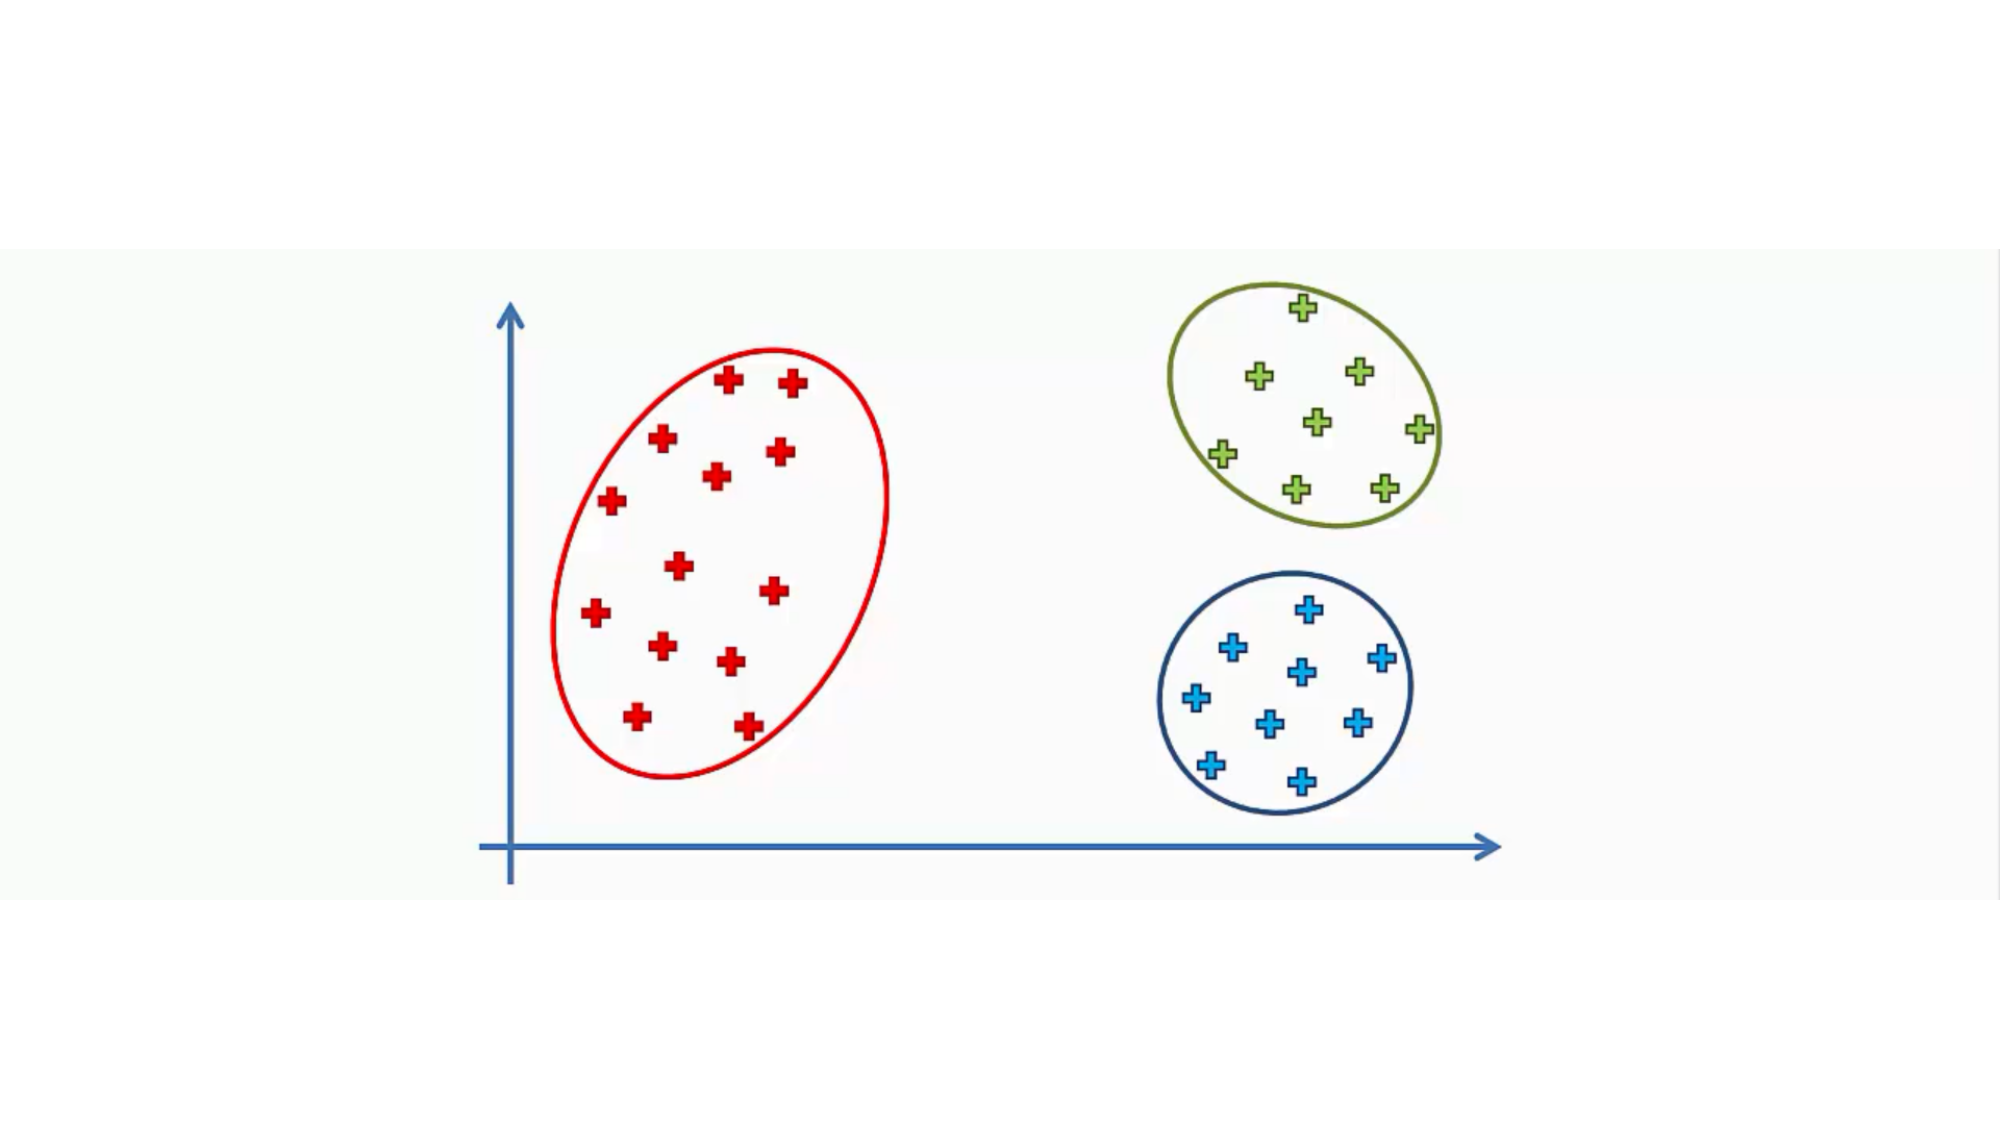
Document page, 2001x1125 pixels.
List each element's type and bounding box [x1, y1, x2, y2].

picture [0, 249, 2000, 900]
